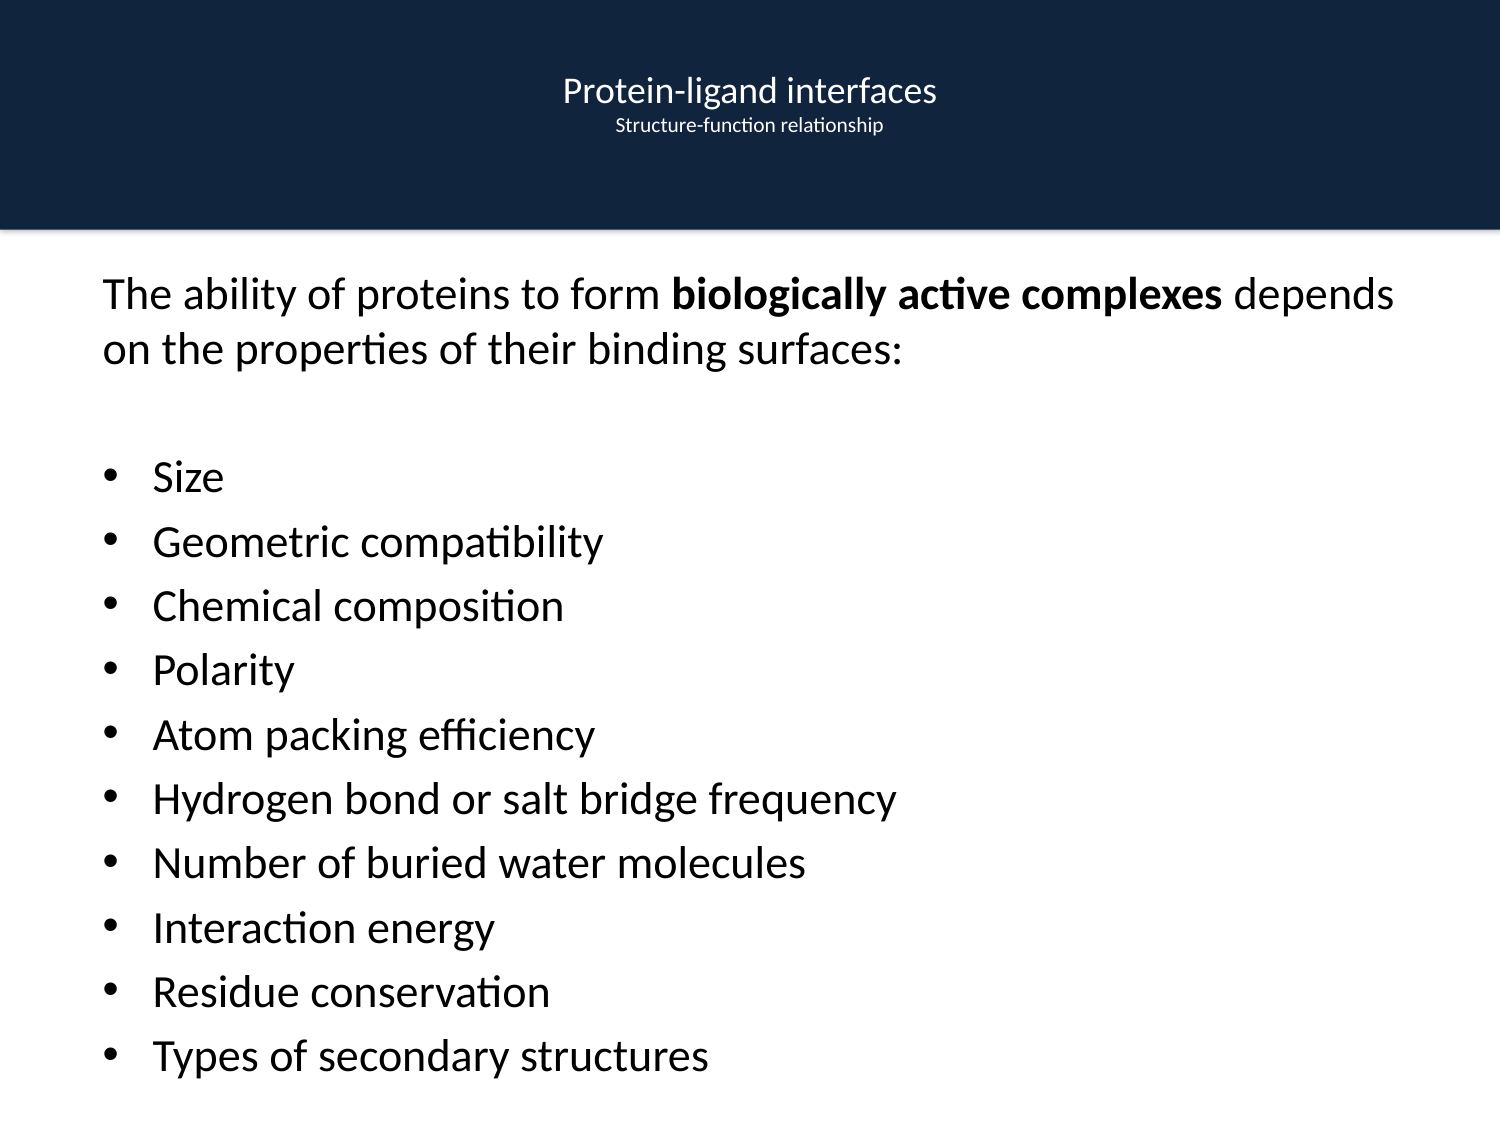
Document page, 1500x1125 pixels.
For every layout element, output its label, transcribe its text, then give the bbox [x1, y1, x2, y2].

title Protein-ligand interfaces Structure-function relationship [75, 15, 1425, 204]
text_box [0, 0, 1500, 230]
list The ability of proteins to form biologically active complexes depends on the properties of their binding surfaces: Size Geometric compatibility Chemical composition Polarity Atom packing efficiency Hydrogen bond or salt bridge frequency Number of buried water molecules Interaction energy Residue conservation Types of secondary structures [87, 255, 1438, 1094]
